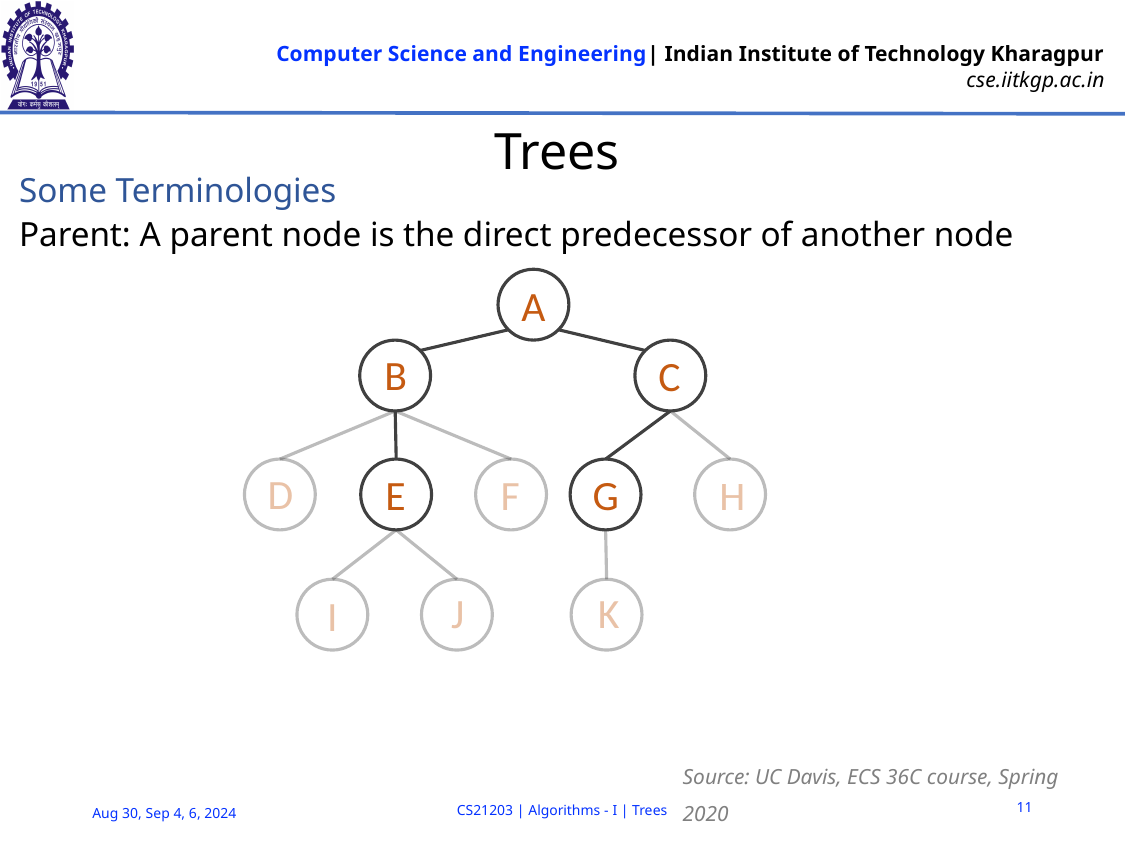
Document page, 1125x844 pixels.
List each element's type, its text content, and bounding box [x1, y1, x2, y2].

text_box [353, 584, 369, 645]
text_box D [252, 460, 309, 526]
text_box [261, 526, 299, 531]
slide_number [77, 798, 274, 844]
text_box [589, 527, 622, 531]
text_box A [506, 271, 561, 337]
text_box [396, 529, 457, 580]
text_box B [369, 341, 423, 407]
text_box [420, 584, 478, 652]
text_box [696, 349, 707, 402]
text_box [309, 472, 317, 517]
text_box [359, 469, 370, 520]
text_box [584, 644, 629, 652]
text_box J [436, 579, 480, 645]
text_box [295, 584, 312, 645]
text_box [358, 350, 369, 401]
text_box C [643, 342, 696, 408]
text_box [561, 280, 570, 328]
text_box I [312, 581, 353, 647]
text_box E [370, 461, 421, 527]
text_box [633, 352, 643, 400]
text_box [635, 591, 644, 638]
text_box G [577, 461, 634, 527]
footer CS21203 | Algorithms - I | Trees [185, 787, 940, 833]
text_box [569, 471, 577, 518]
text_box [496, 280, 506, 328]
text_box [423, 352, 432, 399]
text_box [279, 410, 395, 460]
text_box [420, 329, 509, 351]
text_box K [583, 579, 635, 644]
text_box [315, 647, 350, 652]
text_box [516, 337, 551, 342]
text_box [713, 527, 747, 531]
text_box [395, 410, 512, 460]
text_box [332, 529, 396, 580]
text_box Some Terminologies Parent: A parent node is the direct predecessor of another node [4, 166, 1111, 259]
text_box [243, 471, 252, 518]
text_box Source: UC Davis, ECS 36C course, Spring 2020 [668, 775, 1121, 802]
text_box [480, 586, 494, 643]
text_box [494, 527, 528, 531]
text_box [761, 475, 767, 514]
title Trees [35, 78, 1078, 221]
text_box H [704, 461, 761, 527]
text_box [558, 329, 646, 351]
text_box [693, 469, 704, 520]
text_box [421, 467, 433, 522]
text_box F [485, 461, 535, 527]
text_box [605, 410, 670, 460]
text_box [474, 468, 485, 520]
slide_number 11 [992, 802, 1048, 831]
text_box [670, 410, 731, 460]
picture [1, 1, 74, 110]
text_box [634, 471, 643, 518]
text_box [535, 467, 548, 522]
text_box [570, 586, 583, 643]
